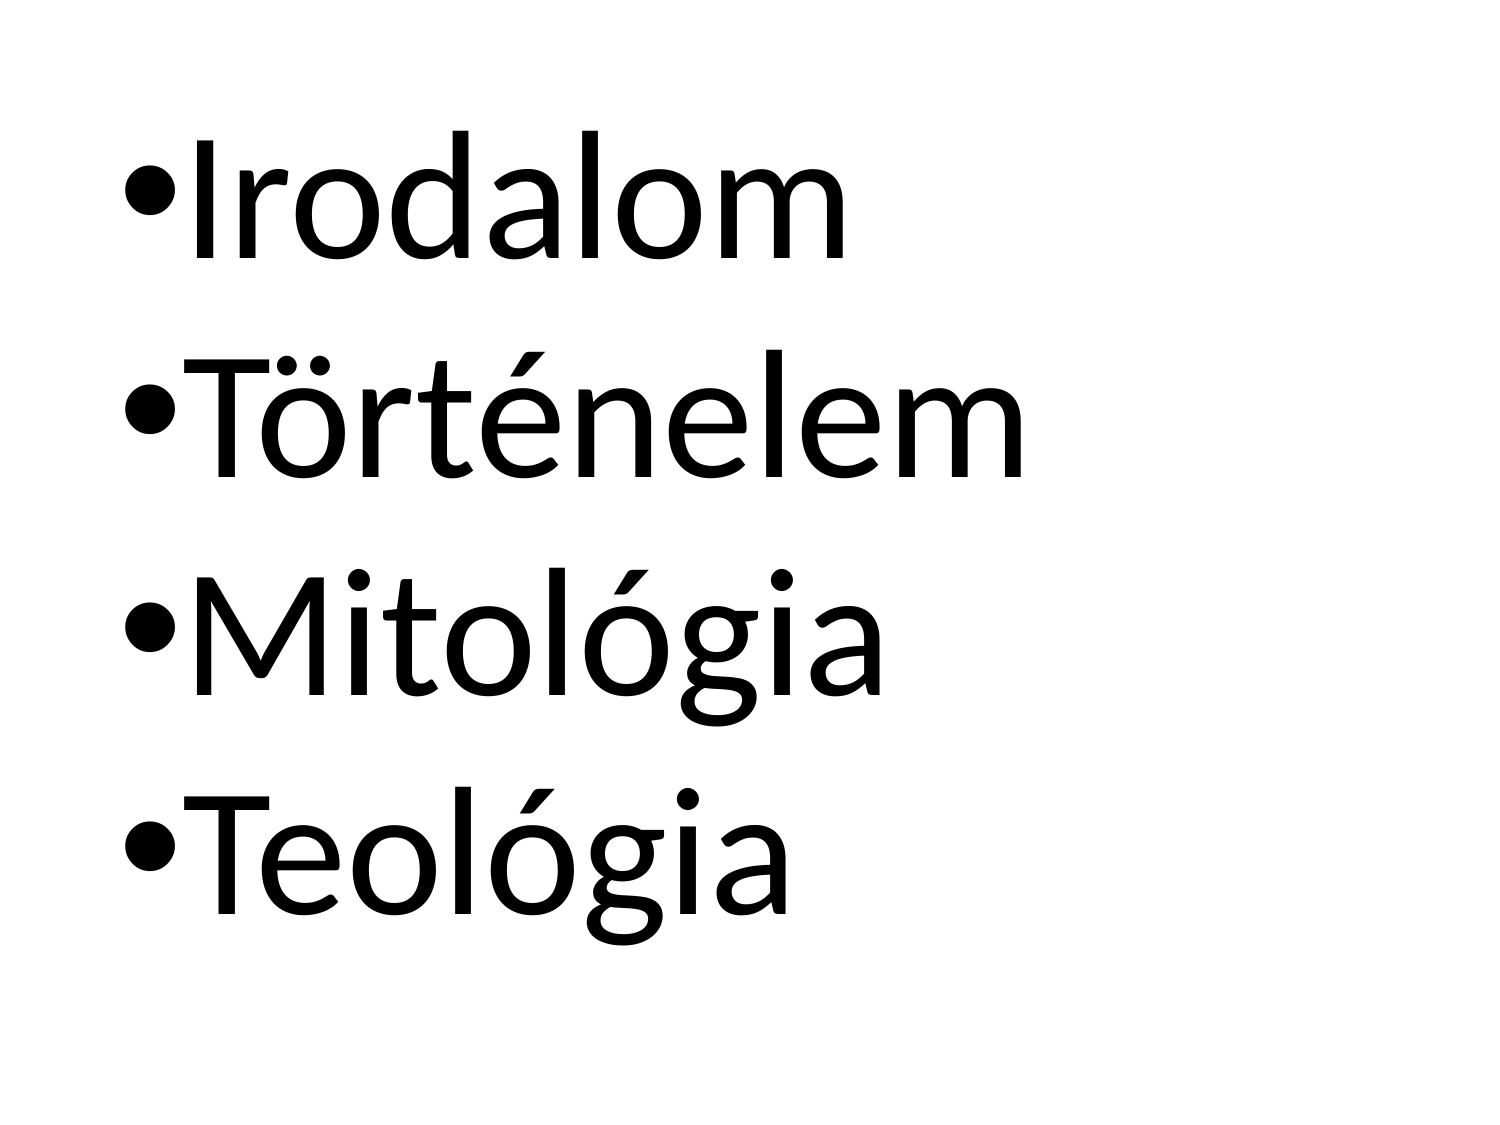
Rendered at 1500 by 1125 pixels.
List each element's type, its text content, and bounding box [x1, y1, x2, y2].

list Irodalom Történelem Mitológia Teológia [103, 92, 1397, 1014]
